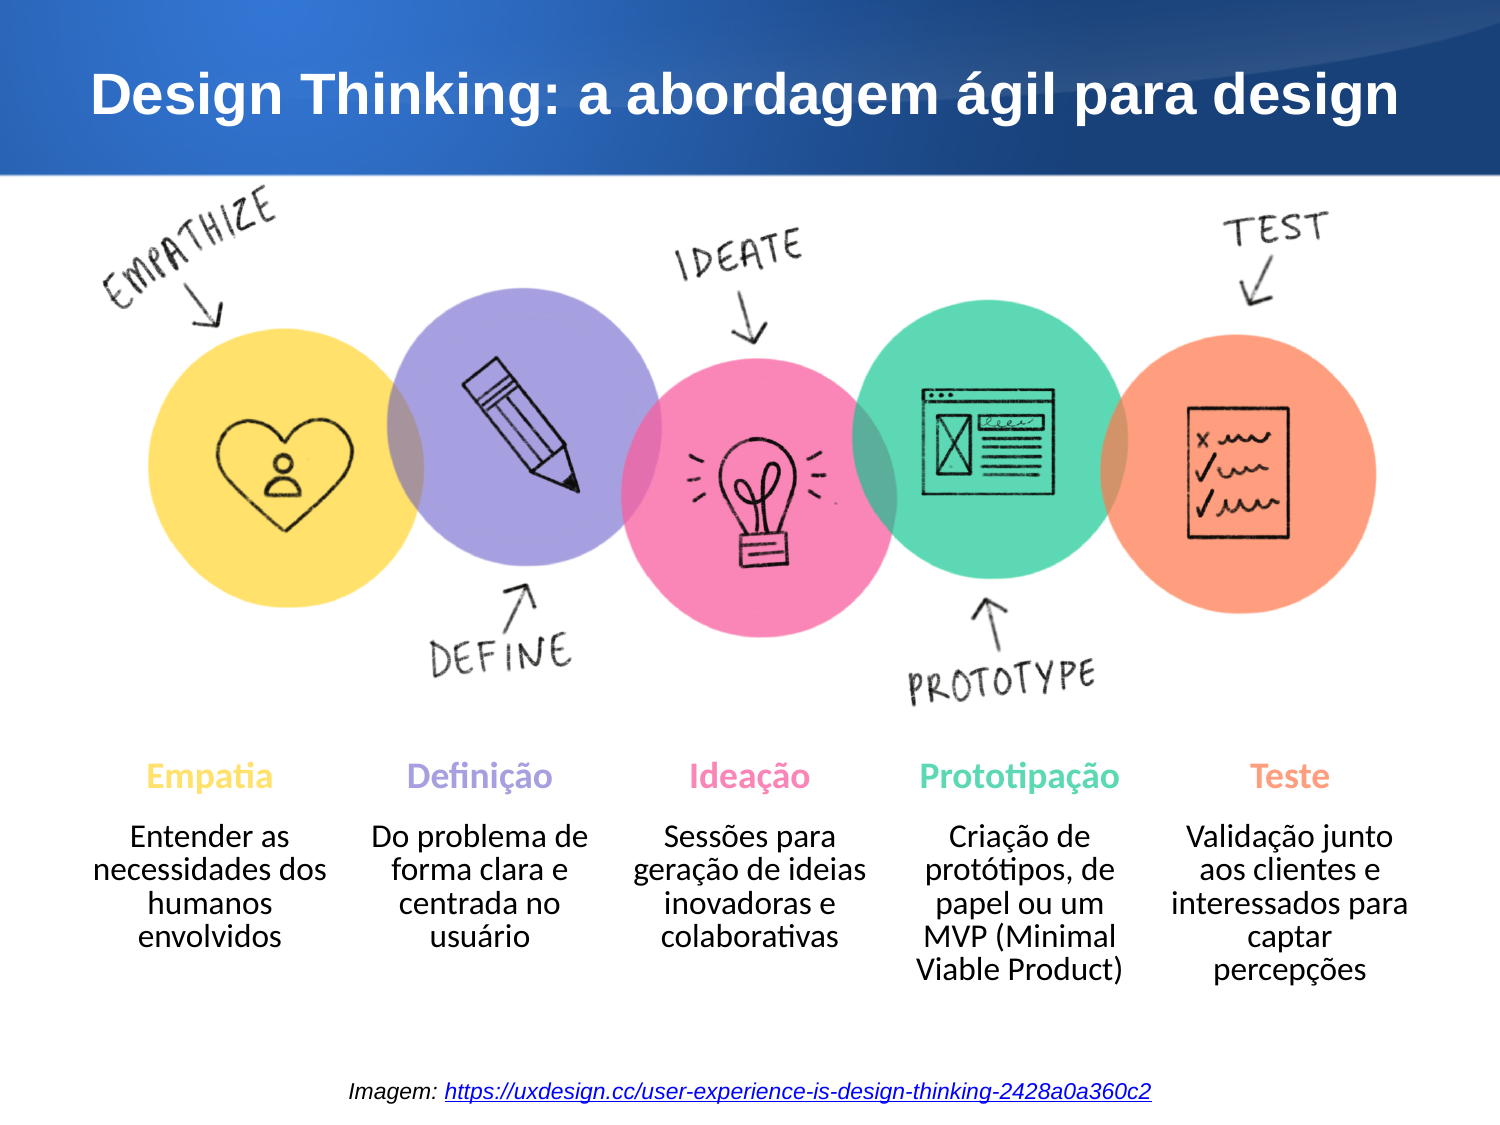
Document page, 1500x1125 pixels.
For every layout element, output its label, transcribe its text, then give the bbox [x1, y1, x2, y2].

picture [0, 0, 1500, 1125]
table_header Ideação Sessões para geração de ideias inovadoras e colaborativas [615, 752, 885, 996]
text_box Imagem: https://uxdesign.cc/user-experience-is-design-thinking-2428a0a360c2 [53, 1069, 1447, 1112]
table_header Empatia Entender as necessidades dos humanos envolvidos [75, 752, 345, 996]
title Design Thinking: a abordagem ágil para design [74, 32, 1426, 150]
table_header Definição Do problema de forma clara e centrada no usuário [345, 752, 615, 996]
table_header Prototipação Criação de protótipos, de papel ou um MVP (Minimal Viable Product) [885, 752, 1155, 996]
table_header Teste Validação junto aos clientes e interessados para captar percepções [1155, 752, 1425, 996]
